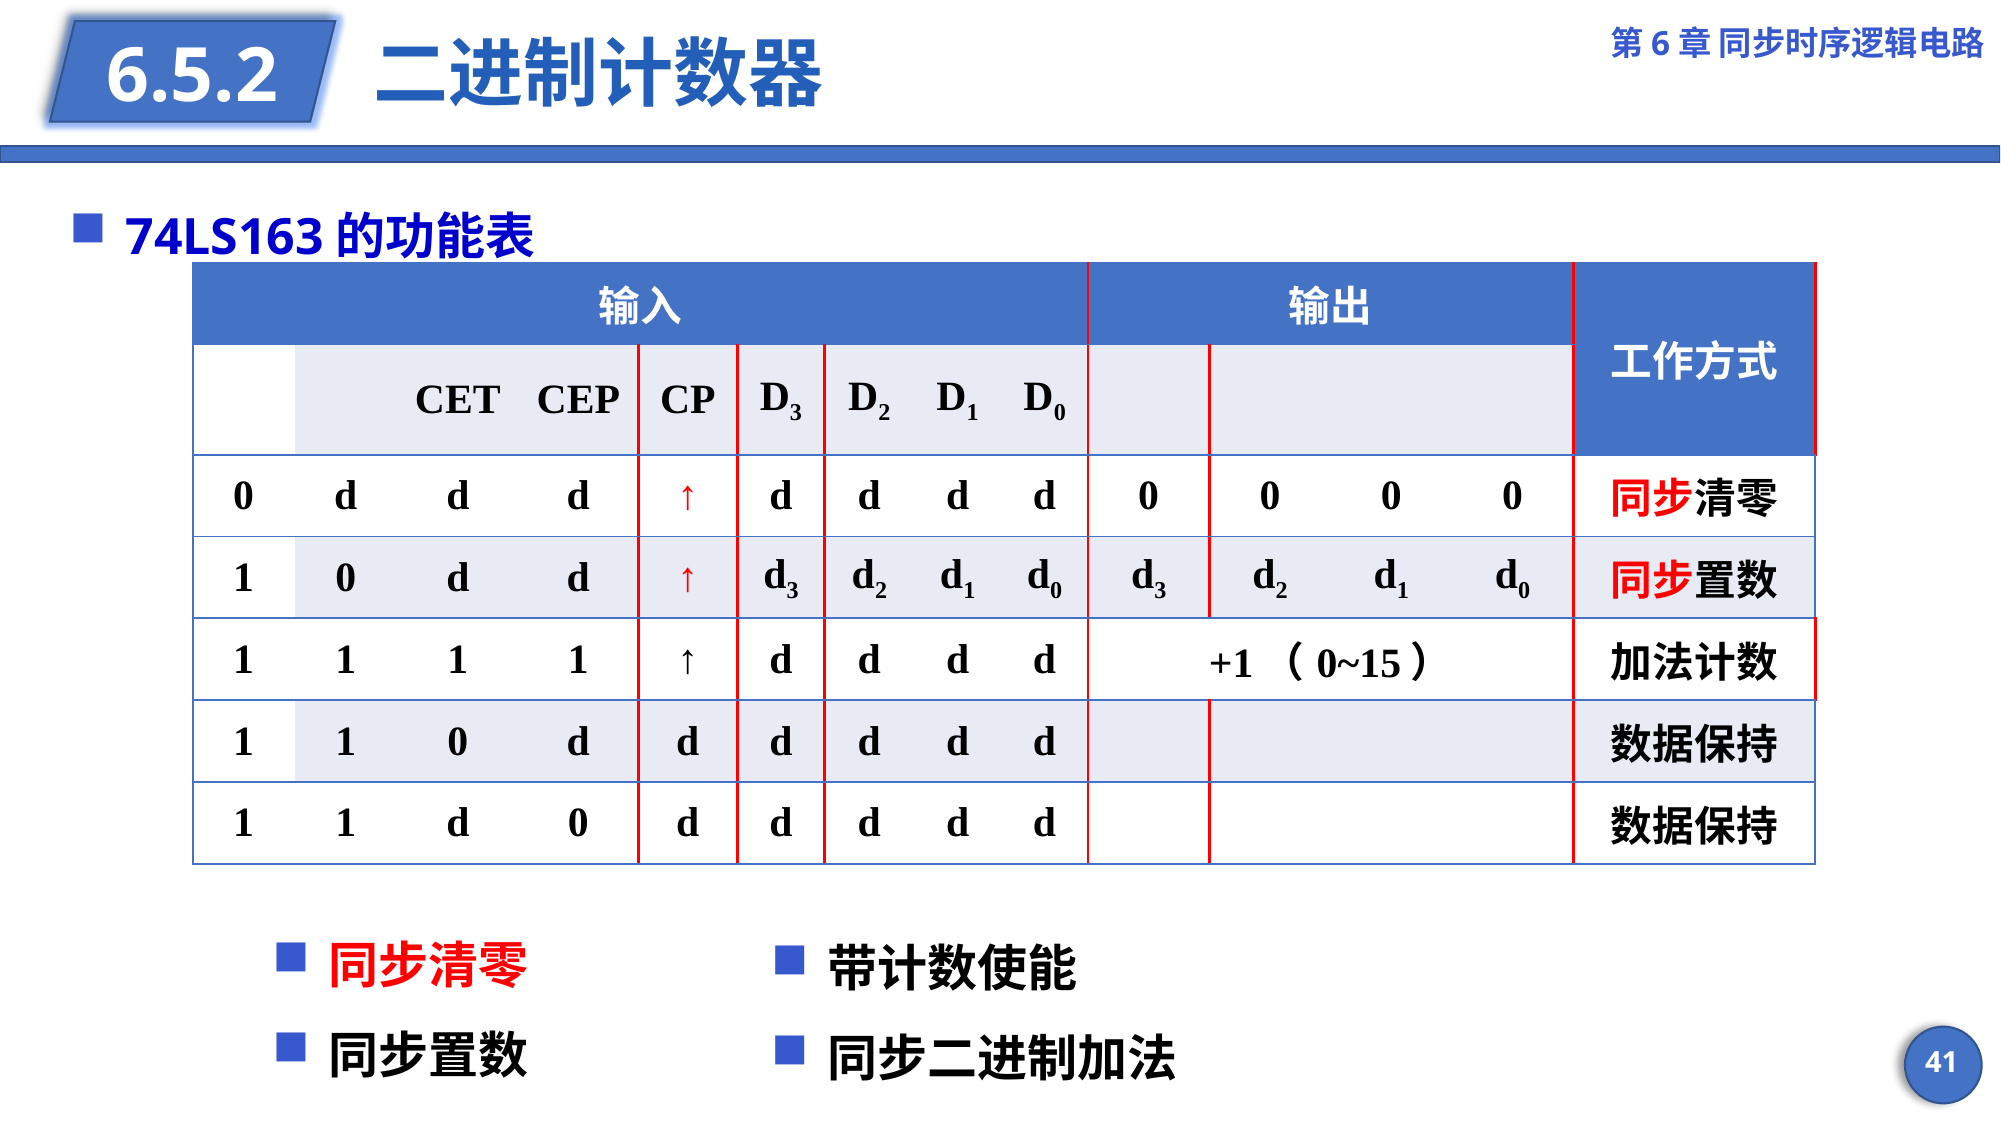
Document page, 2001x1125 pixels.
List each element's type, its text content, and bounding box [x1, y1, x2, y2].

text_box 带计数使能 同步二进制加法 [756, 899, 1272, 1095]
slide_number 41 [1895, 1033, 1989, 1094]
title 二进制计数器 [358, 16, 1391, 137]
text_box 6.5.2 [48, 20, 337, 123]
footer 第6章 同步时序逻辑电路 [1581, 0, 2000, 84]
text_box 74LS163的功能表 [54, 167, 605, 273]
text_box 同步清零 同步置数 [257, 895, 774, 1091]
